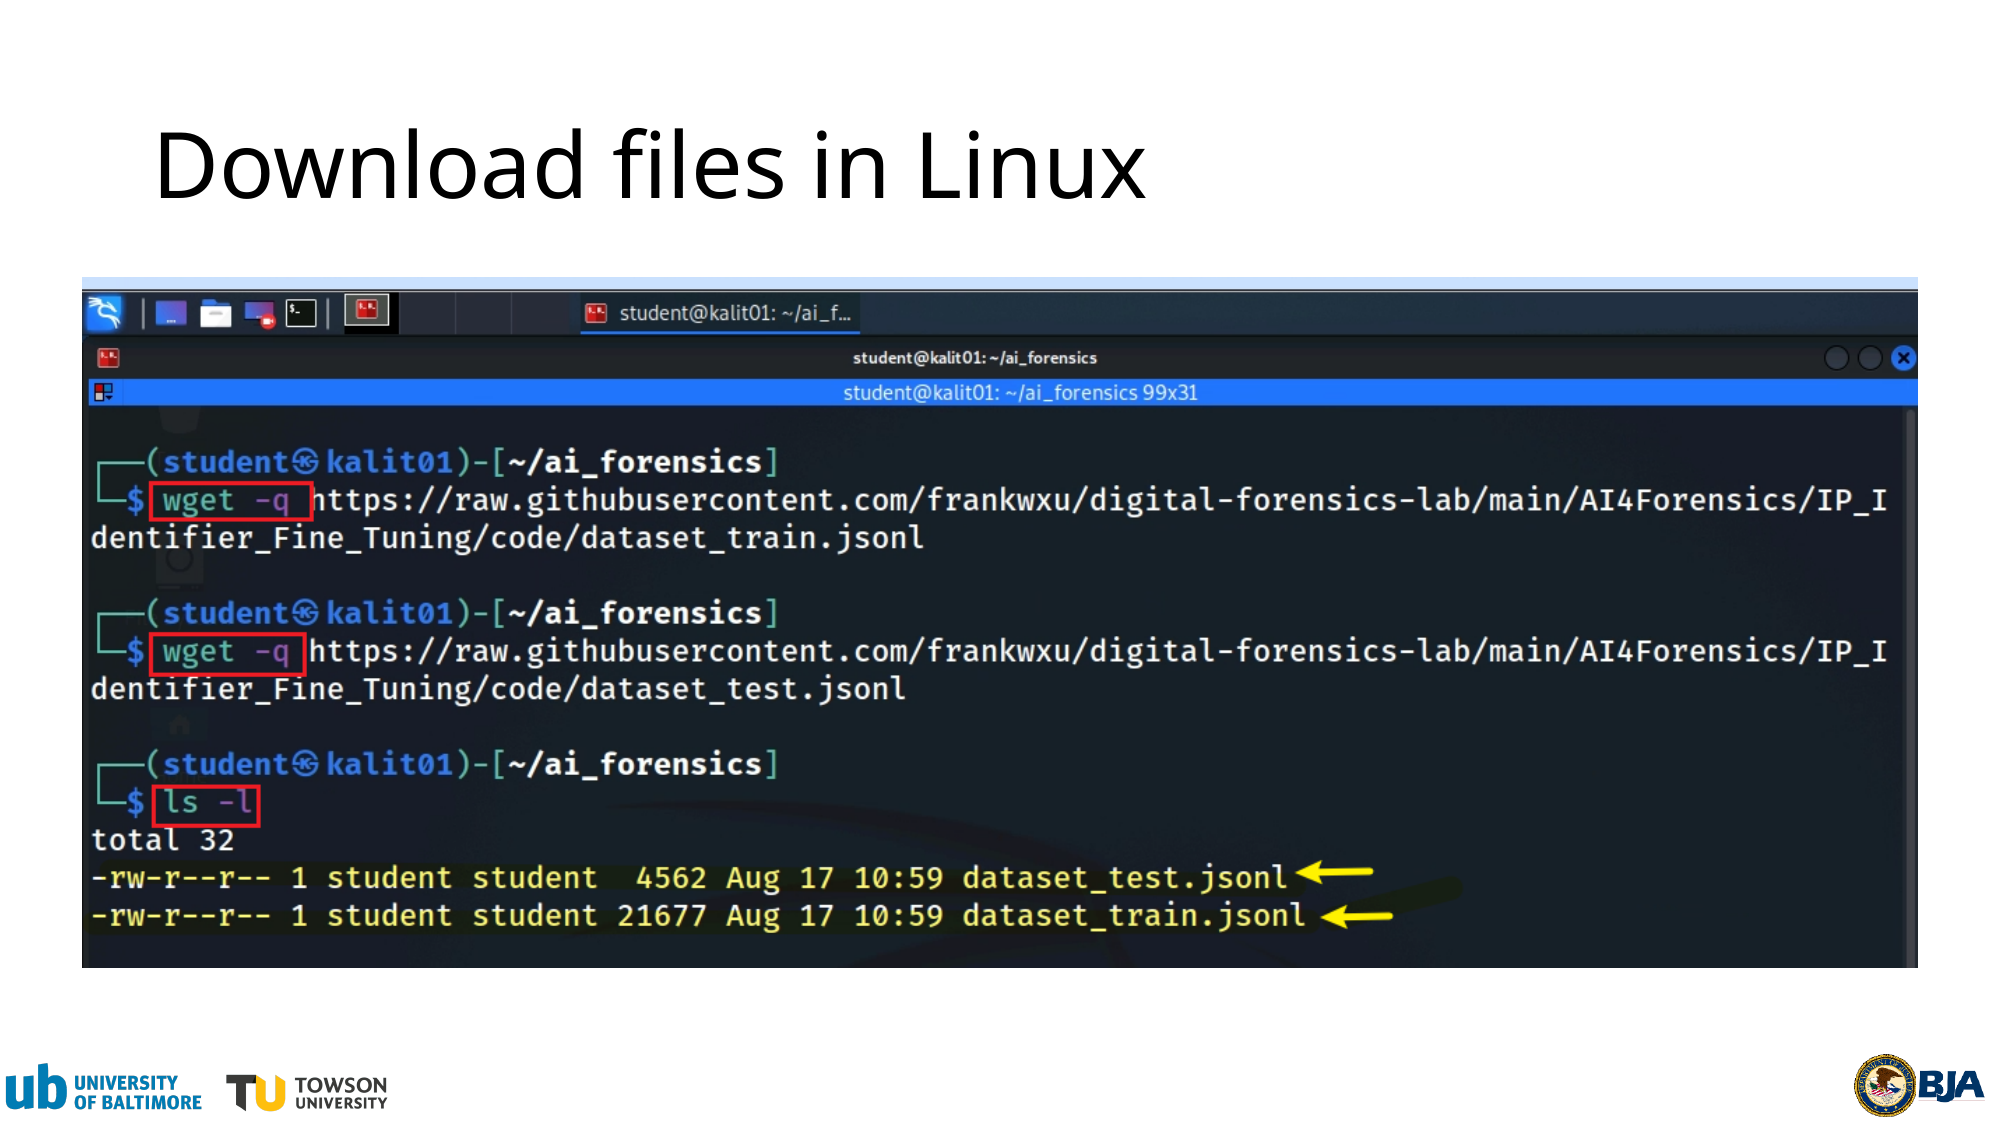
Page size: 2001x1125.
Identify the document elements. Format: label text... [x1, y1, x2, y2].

title Download files in Linux [137, 59, 1863, 277]
picture [82, 277, 1918, 968]
picture [0, 1031, 407, 1125]
picture [1854, 1054, 1986, 1117]
